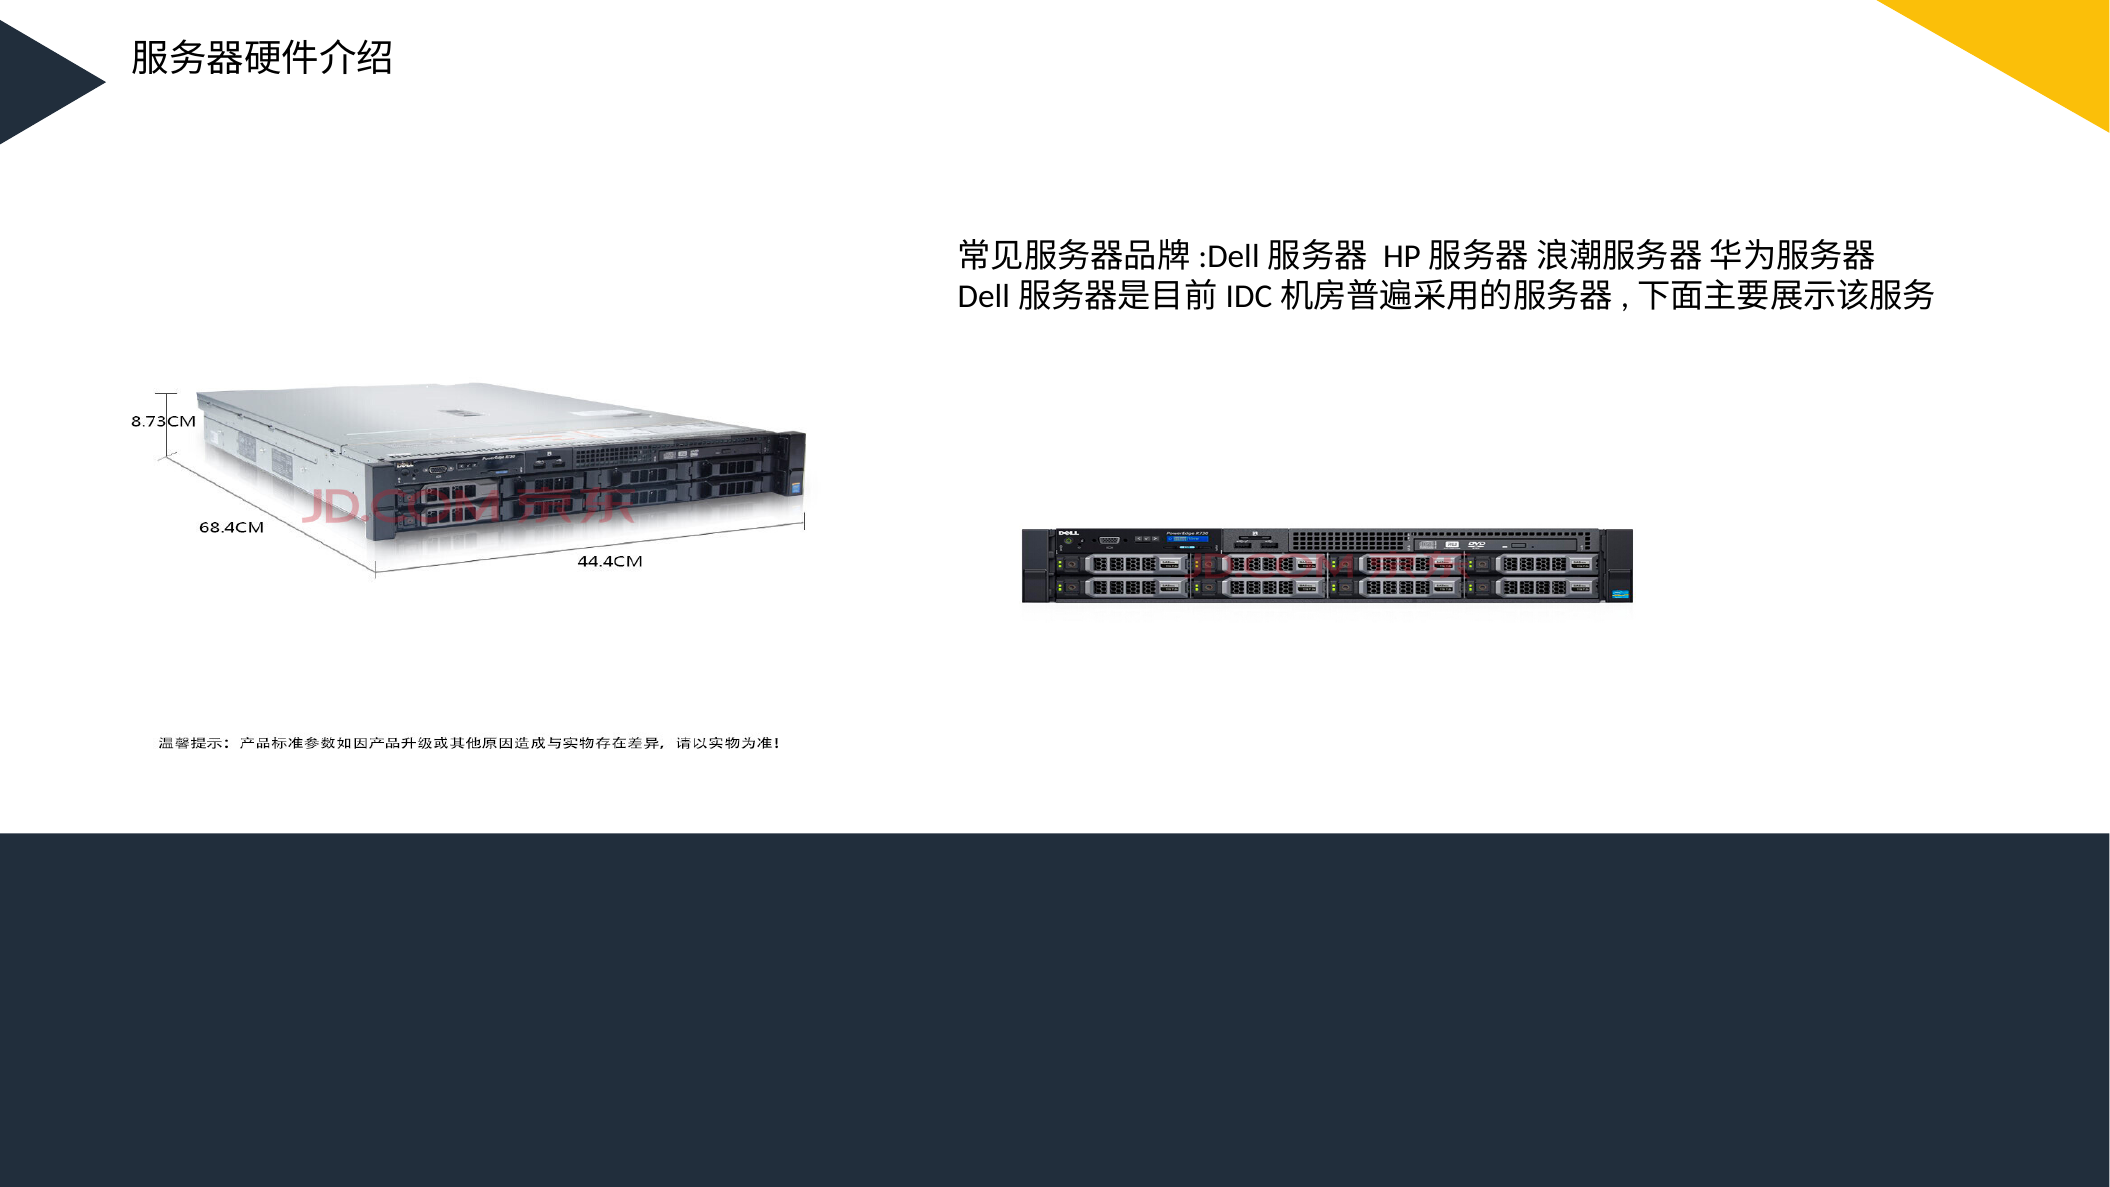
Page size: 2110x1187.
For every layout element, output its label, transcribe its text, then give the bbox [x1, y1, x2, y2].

text_box [0, 832, 2110, 1187]
picture [1019, 356, 1636, 773]
text_box 常见服务器品牌:Dell服务器 HP服务器 浪潮服务器 华为服务器 Dell服务器是目前IDC机房普遍采用的服务器,下面主要展示该服务 [942, 227, 1952, 362]
text_box 服务器硬件介绍 [116, 26, 409, 86]
picture [109, 226, 828, 782]
